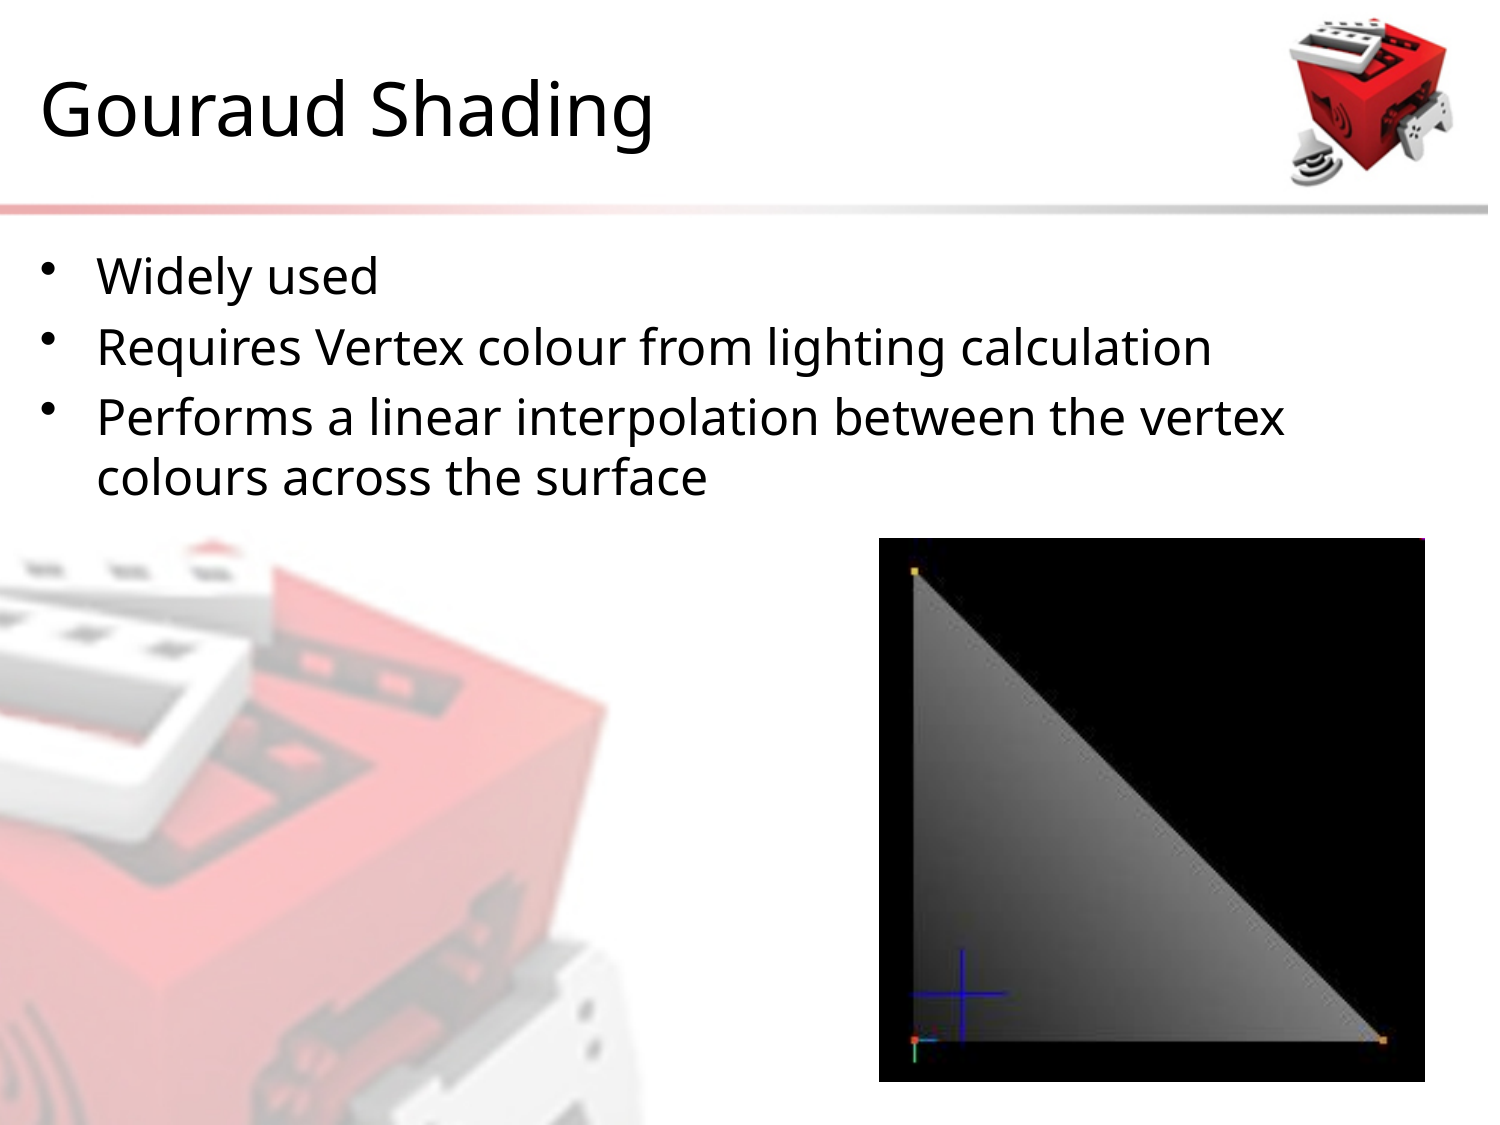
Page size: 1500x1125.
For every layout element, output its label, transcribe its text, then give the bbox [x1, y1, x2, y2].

picture [0, 1, 1488, 1125]
title Gouraud Shading [24, 12, 1275, 200]
list Widely used Requires Vertex colour from lighting calculation Performs a linear interpolation between the vertex colours across the surface [24, 237, 1450, 1000]
